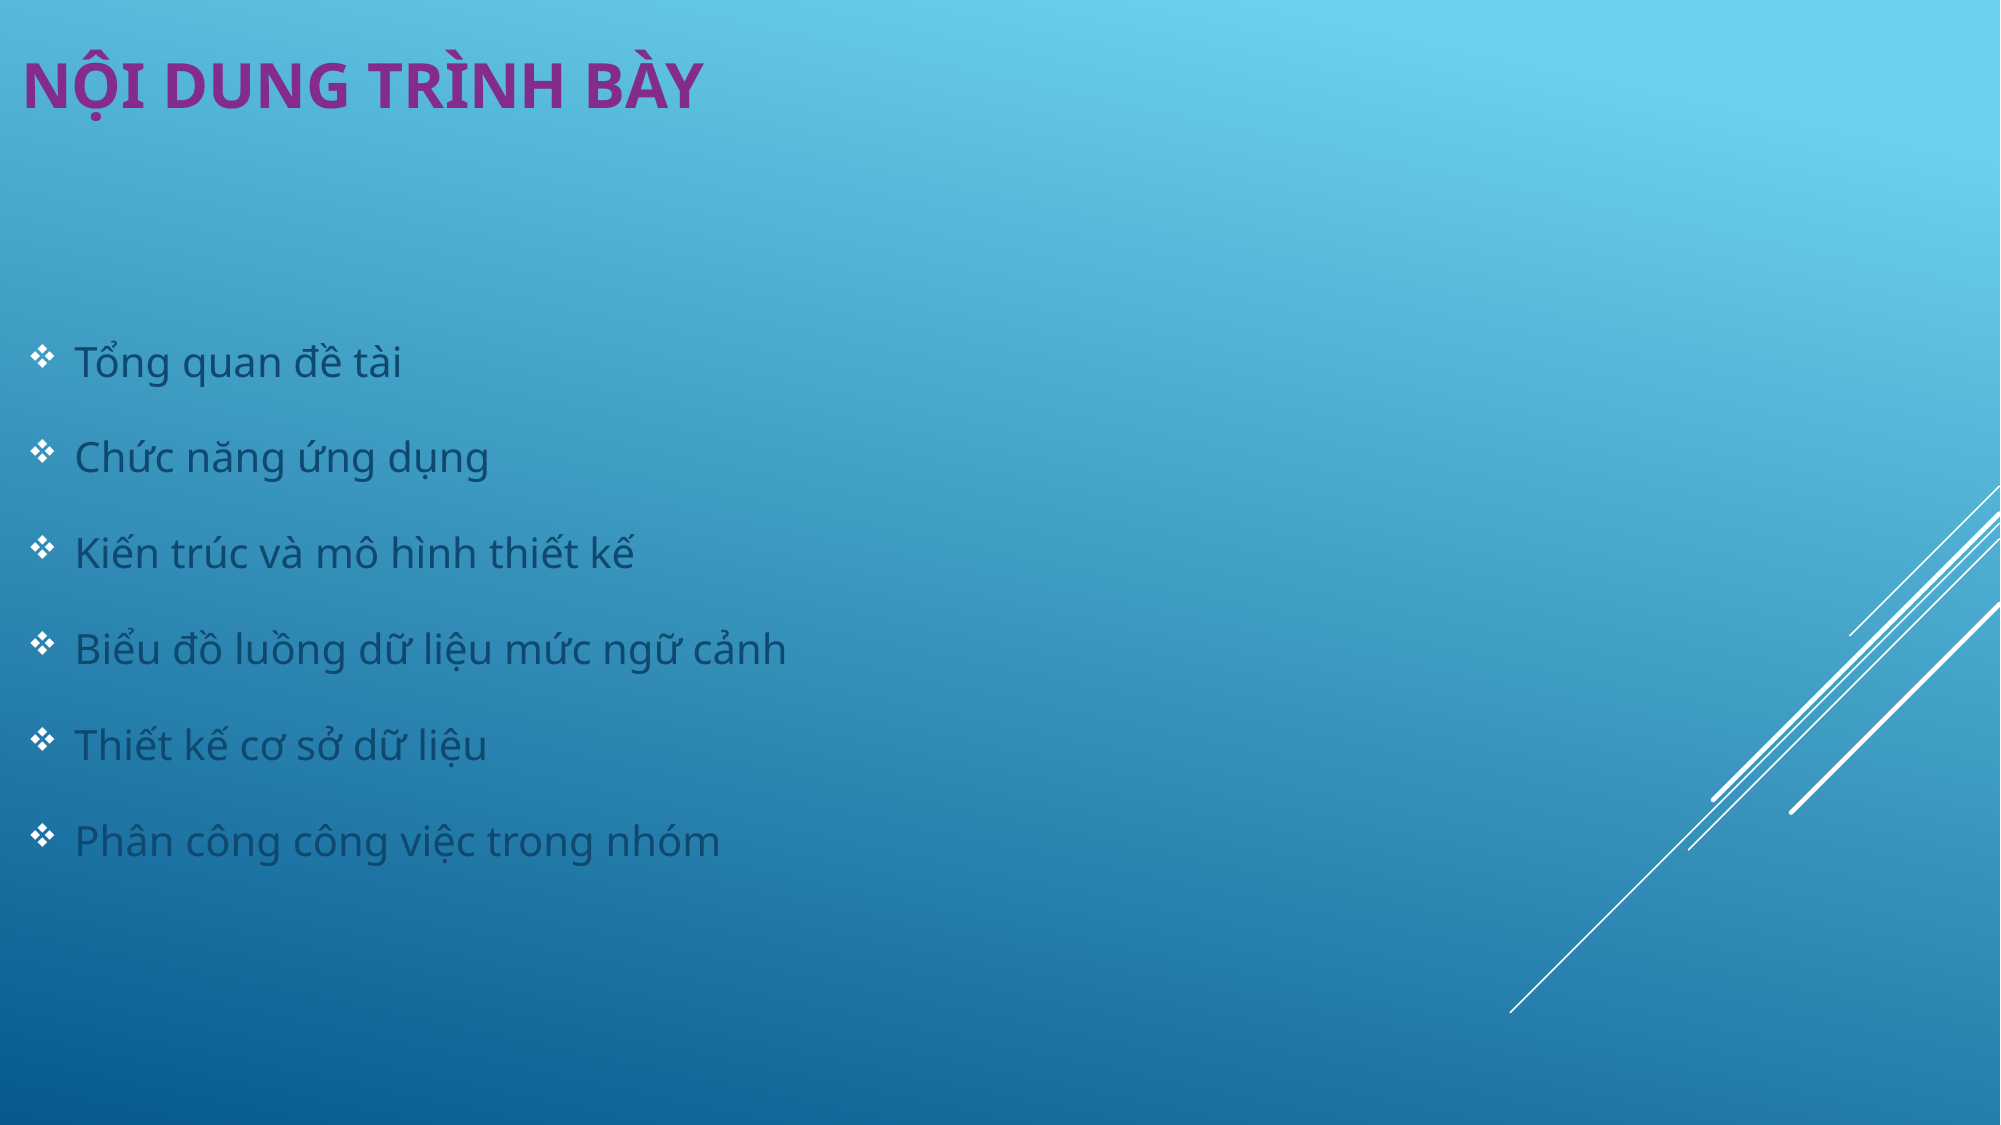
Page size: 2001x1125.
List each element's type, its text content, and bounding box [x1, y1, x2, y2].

list Tổng quan đề tài Chức năng ứng dụng Kiến trúc và mô hình thiết kế Biểu đồ luồng dữ liệu mức ngữ cảnh Thiết kế cơ sở dữ liệu Phân công công việc trong nhóm [12, 137, 1963, 1038]
title NỘI DUNG TRÌNH BÀY [6, 0, 1732, 168]
